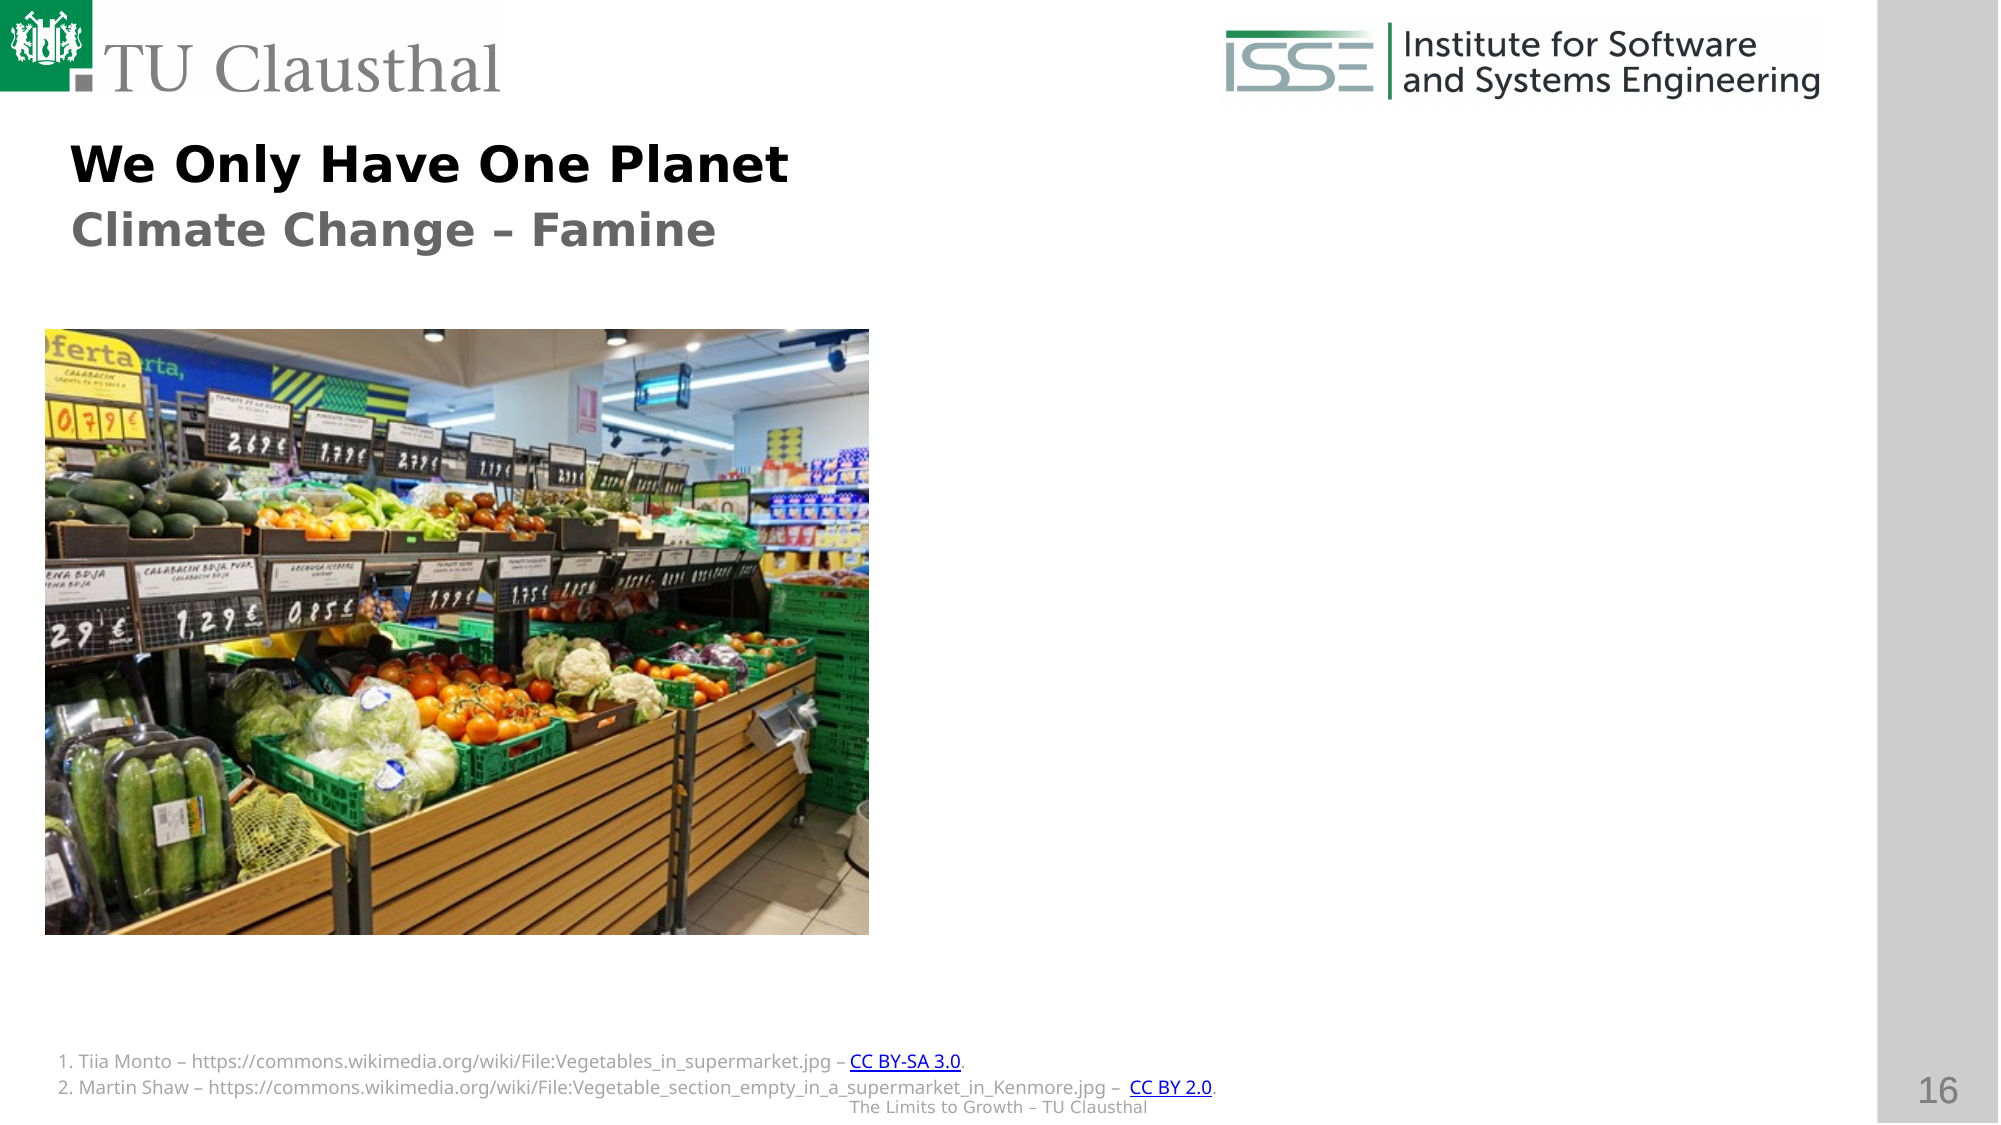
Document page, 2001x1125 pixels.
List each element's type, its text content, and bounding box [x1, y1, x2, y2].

picture [0, 0, 500, 92]
text_box Climate Change – Famine [70, 188, 1769, 269]
text_box We Only Have One Planet [54, 125, 1817, 206]
text_box 1. Tiia Monto – https://commons.wikimedia.org/wiki/File:Vegetables_in_supermarket.jpg – CC BY-SA 3.0. 2. Martin Shaw – https://commons.wikimedia.org/wiki/File:Vegetable_section_empty_in_a_supermarket_in_Kenmore.jpg – CC BY 2.0. [43, 1042, 1319, 1109]
picture [44, 329, 869, 935]
picture [1218, 22, 1825, 106]
